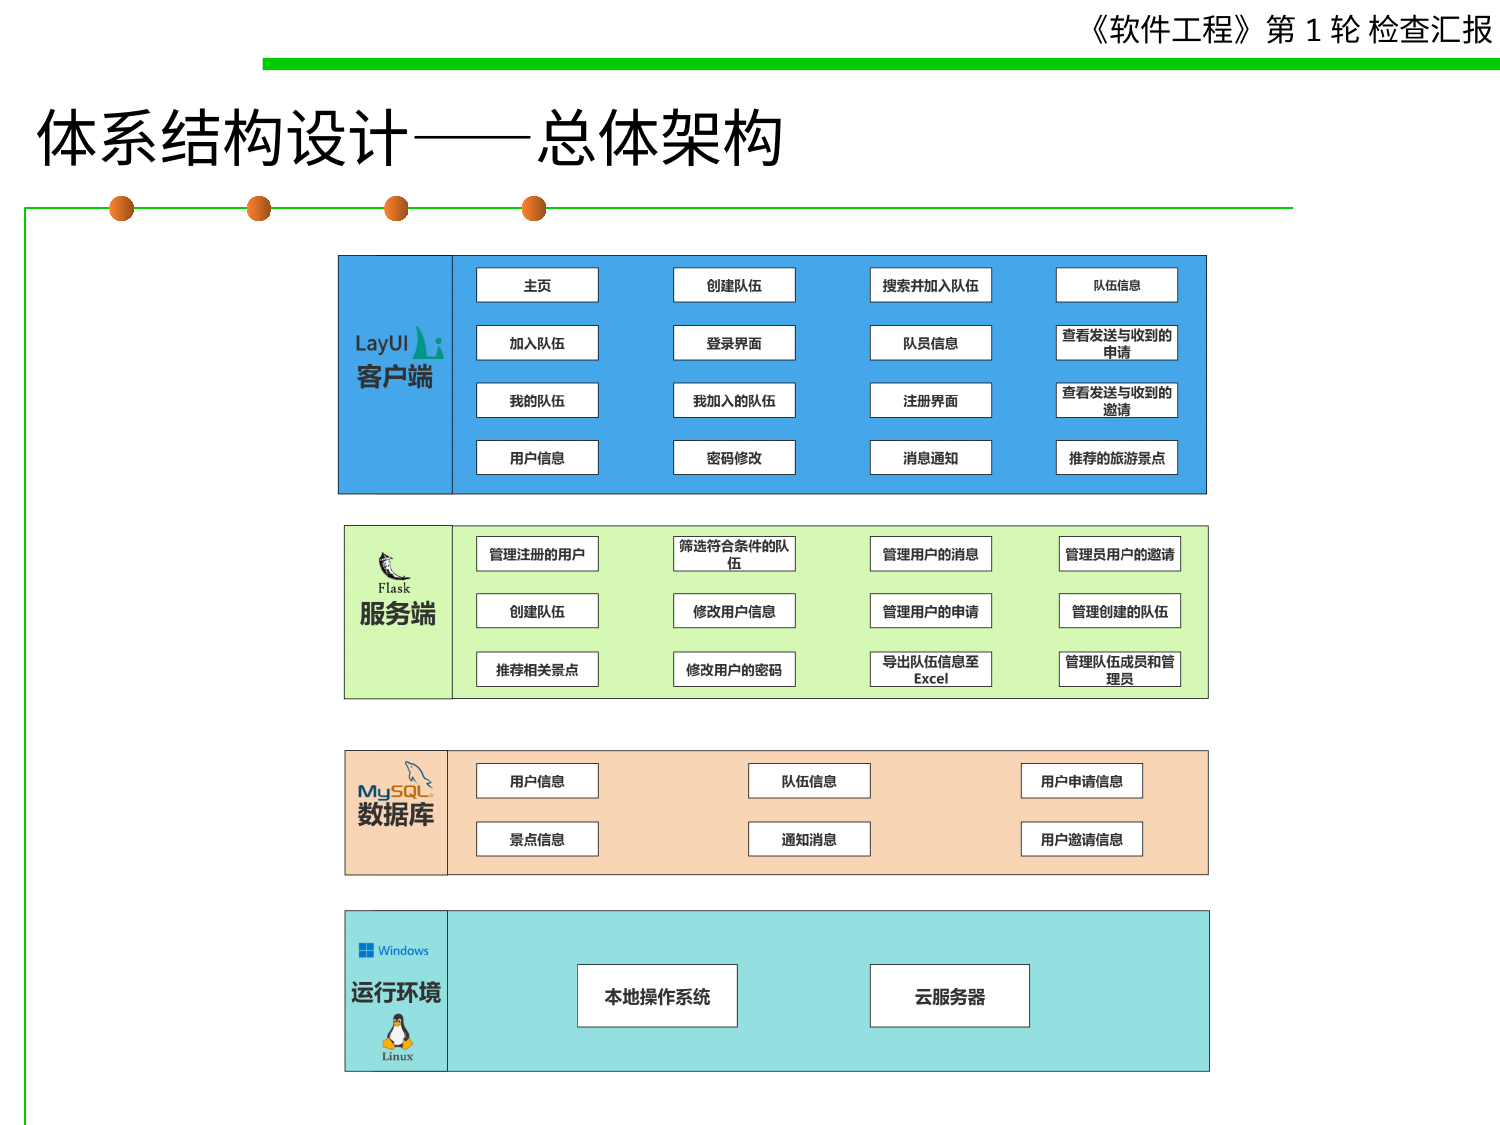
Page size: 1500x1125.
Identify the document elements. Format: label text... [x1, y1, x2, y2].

title 体系结构设计——总体架构 [20, 83, 1415, 190]
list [255, 243, 1221, 1083]
